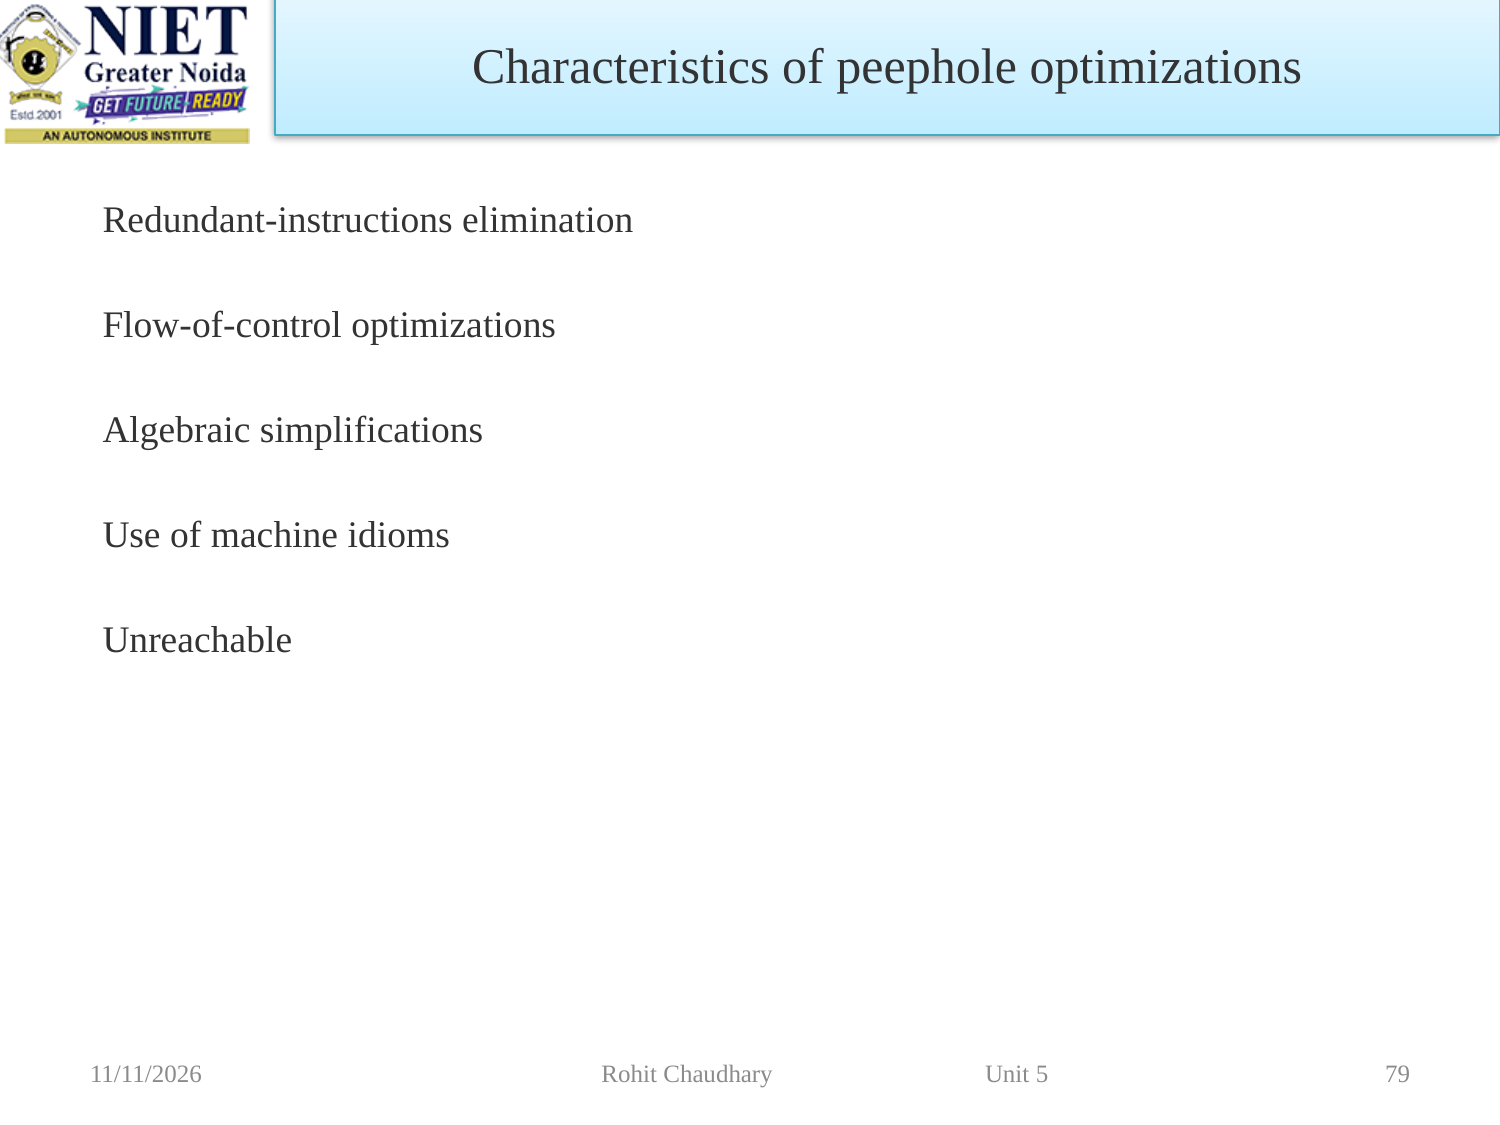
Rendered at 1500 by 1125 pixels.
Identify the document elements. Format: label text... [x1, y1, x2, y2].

text_box Characteristics of peephole optimizations [274, 0, 1500, 136]
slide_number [75, 1042, 412, 1103]
picture [0, 4, 250, 144]
footer Rohit Chaudhary Unit 5 [412, 1042, 1238, 1103]
slide_number 79 [1238, 1042, 1425, 1103]
list Redundant-instructions elimination Flow-of-control optimizations Algebraic simplifications Use of machine idioms Unreachable [87, 187, 1438, 930]
